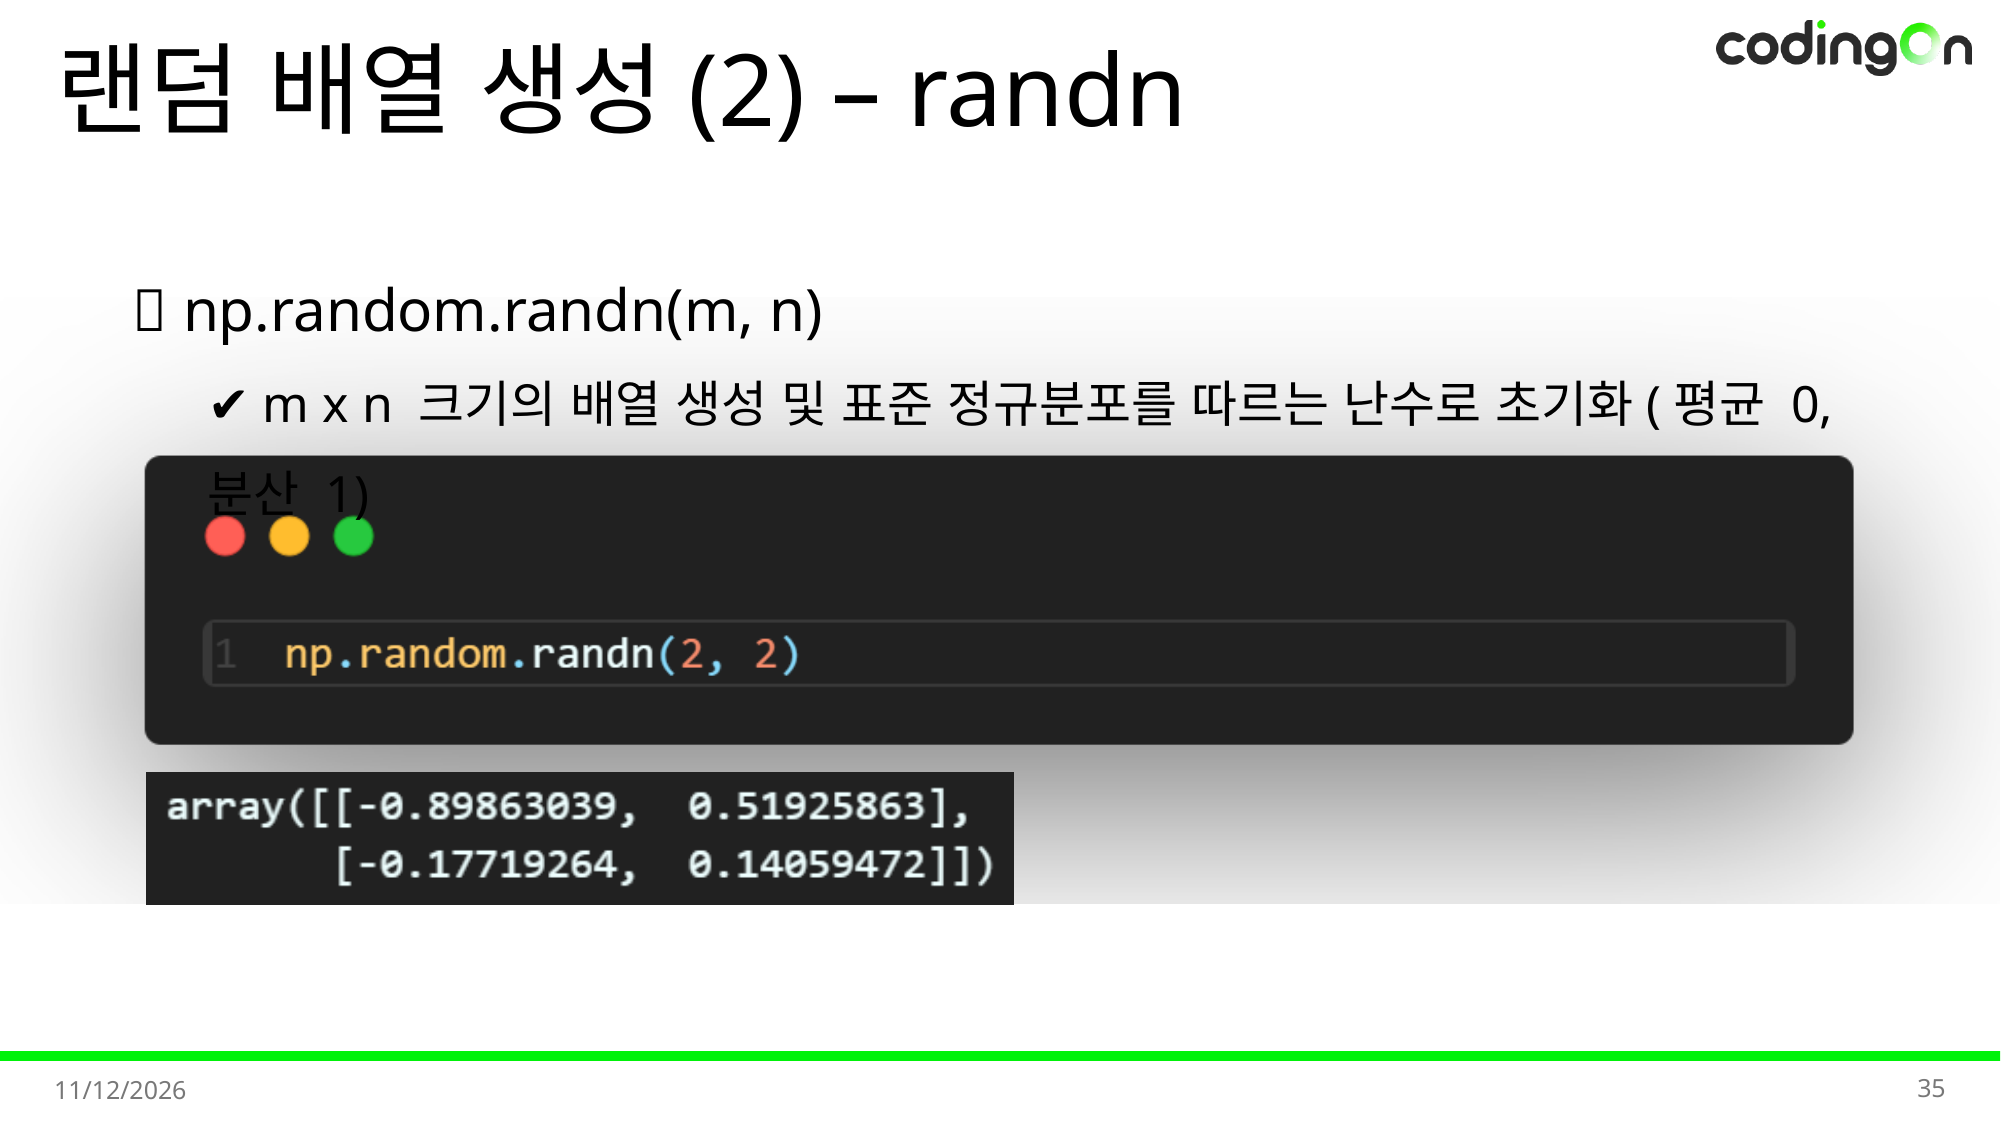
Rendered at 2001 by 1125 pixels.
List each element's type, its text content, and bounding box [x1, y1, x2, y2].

picture [1767, 20, 1972, 76]
title 랜덤 배열 생성(2) – randn [41, 0, 1767, 188]
picture [0, 297, 2000, 905]
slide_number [39, 1061, 490, 1122]
text_box ✅ np.random.randn(m, n) ✔️ m x n 크기의 배열 생성 및 표준 정규분포를 따르는 난수로 초기화(평균 0, 분산 1) [118, 230, 1882, 297]
slide_number 35 [1510, 1059, 1961, 1120]
